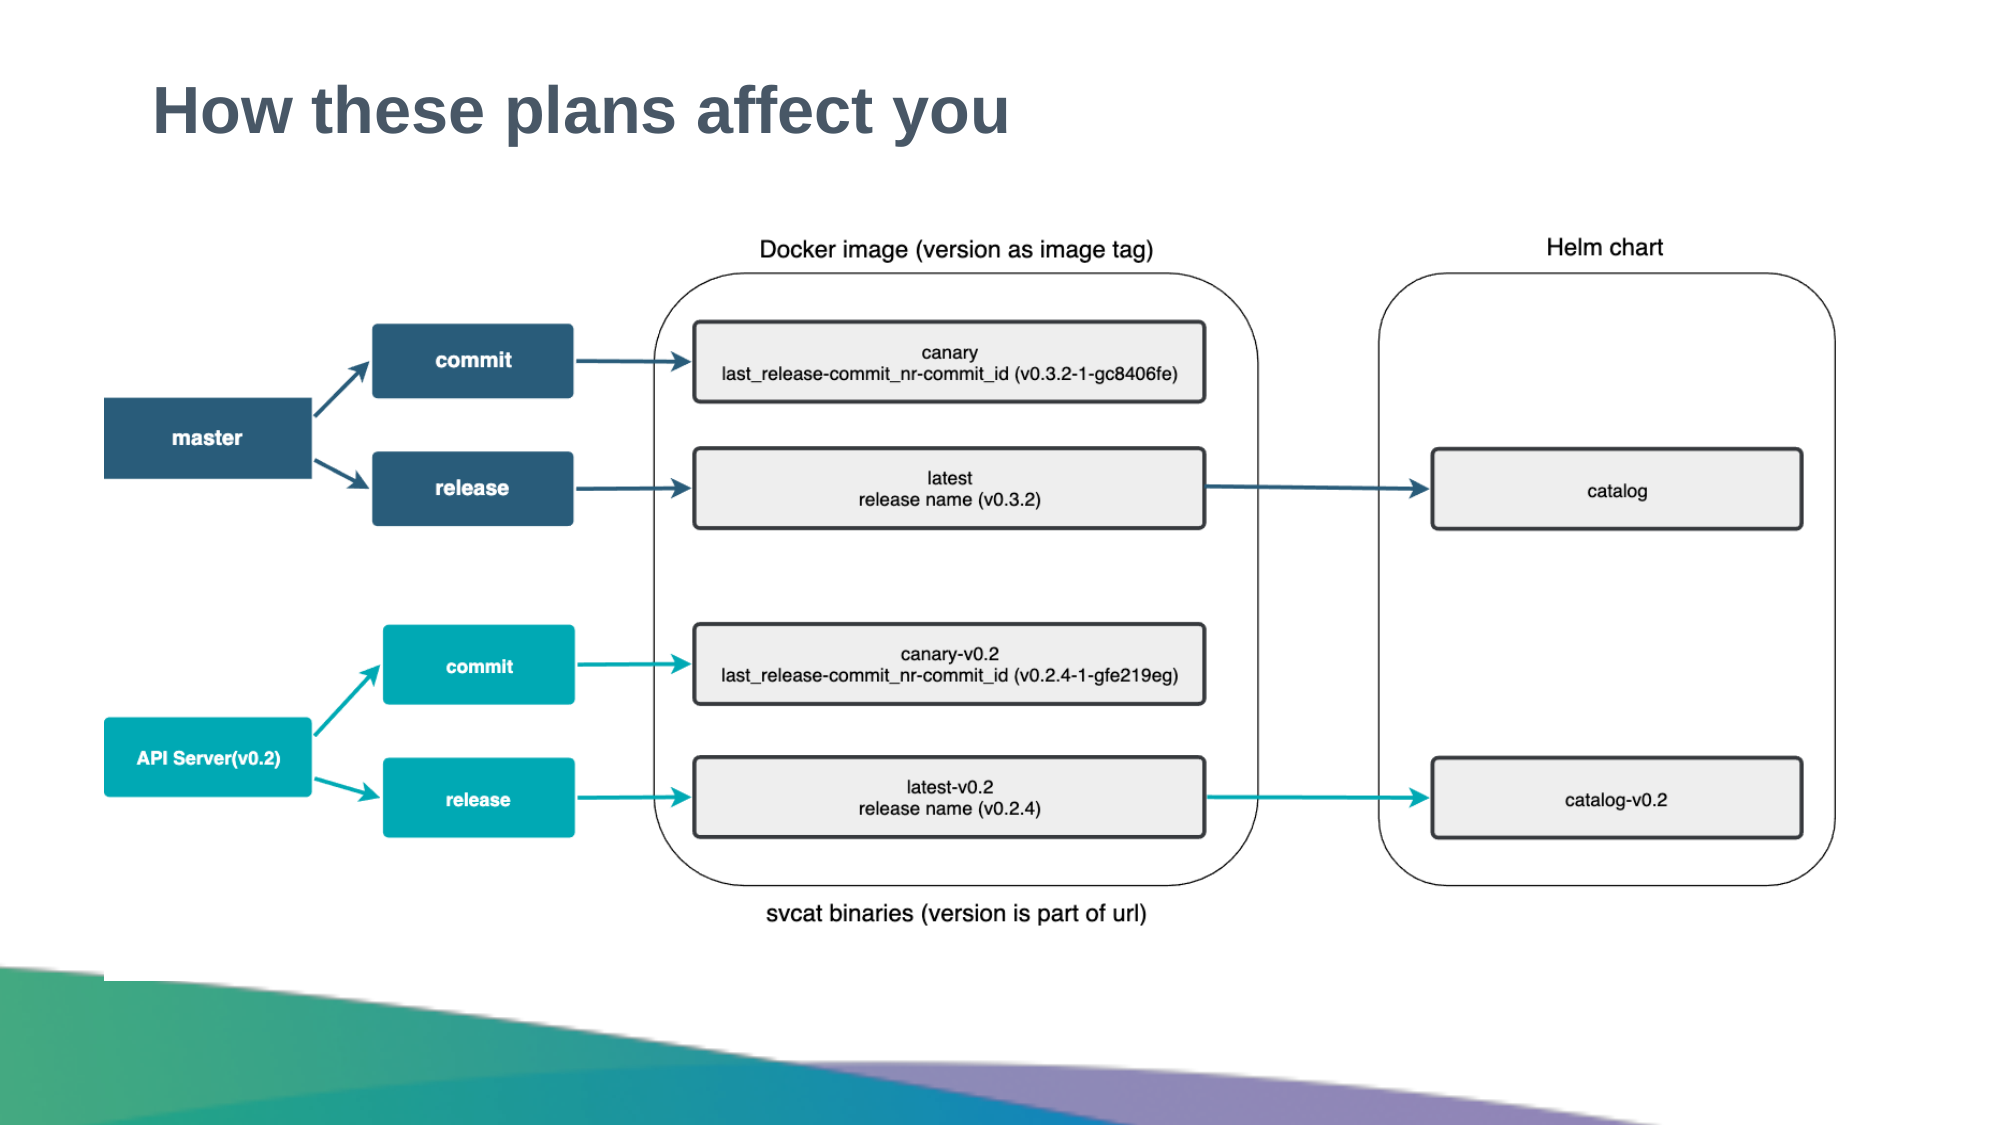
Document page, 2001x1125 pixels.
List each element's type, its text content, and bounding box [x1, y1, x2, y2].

title How these plans affect you [137, 59, 1863, 233]
text_box [104, 936, 1969, 1125]
picture [0, 233, 2001, 1125]
